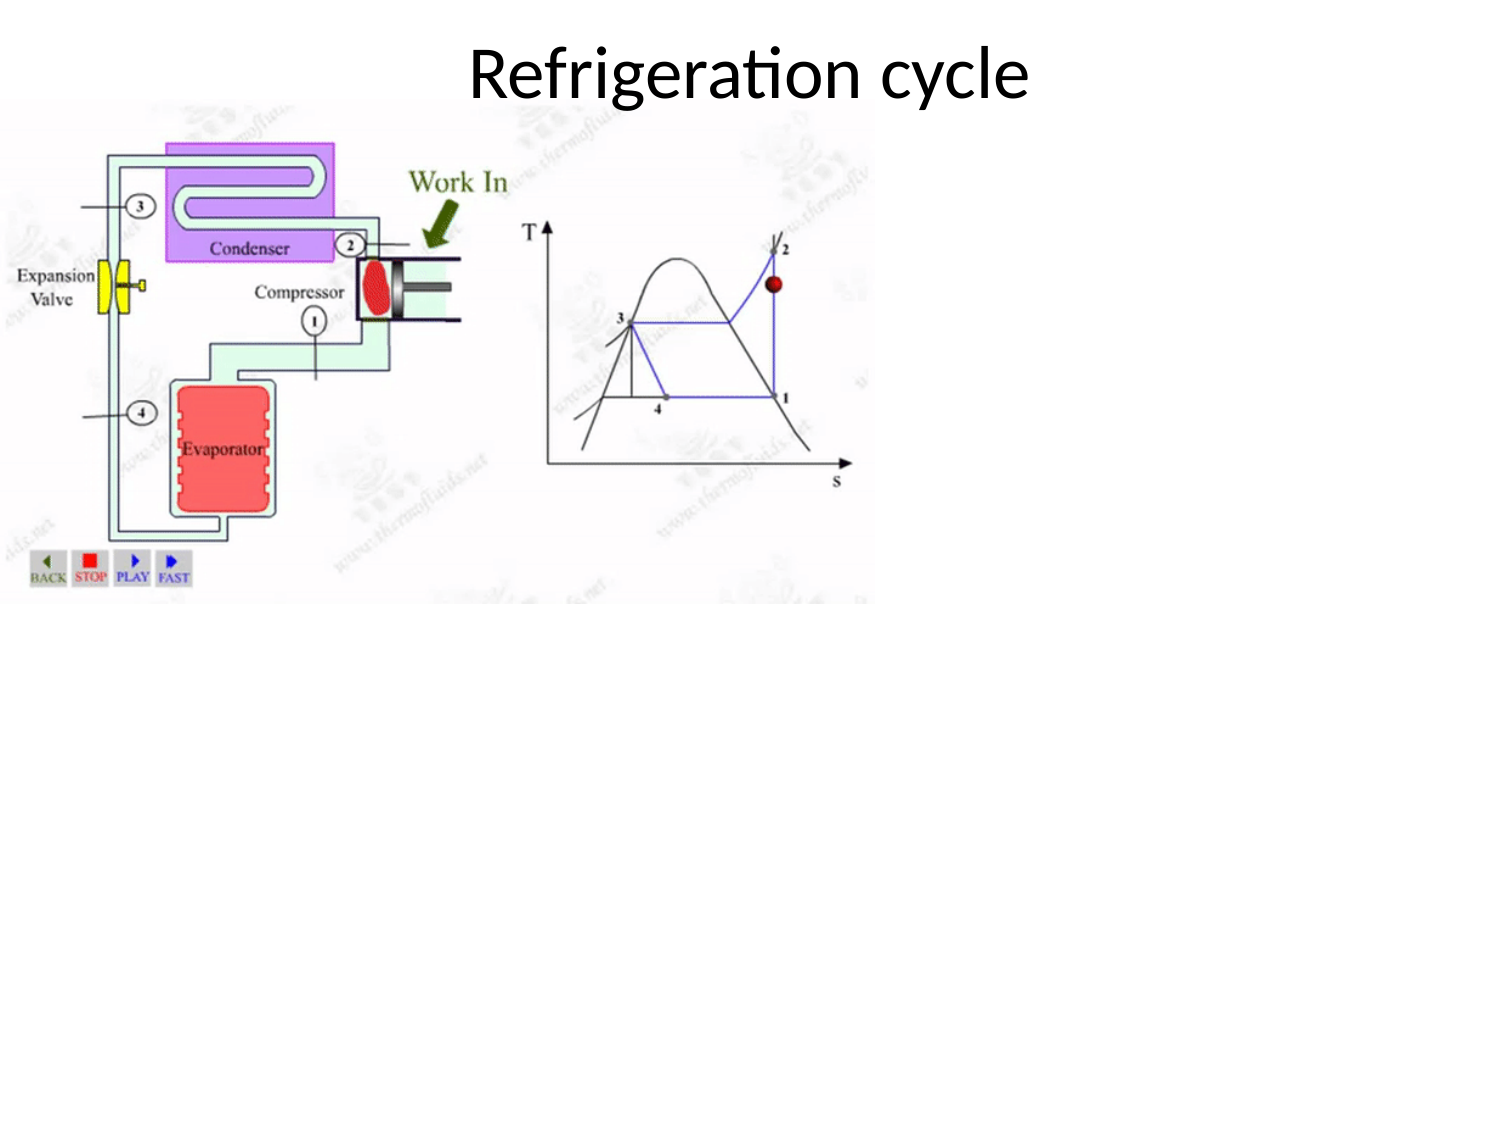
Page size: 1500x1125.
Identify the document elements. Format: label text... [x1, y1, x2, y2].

title Refrigeration cycle [75, 0, 1425, 163]
picture [0, 99, 876, 604]
